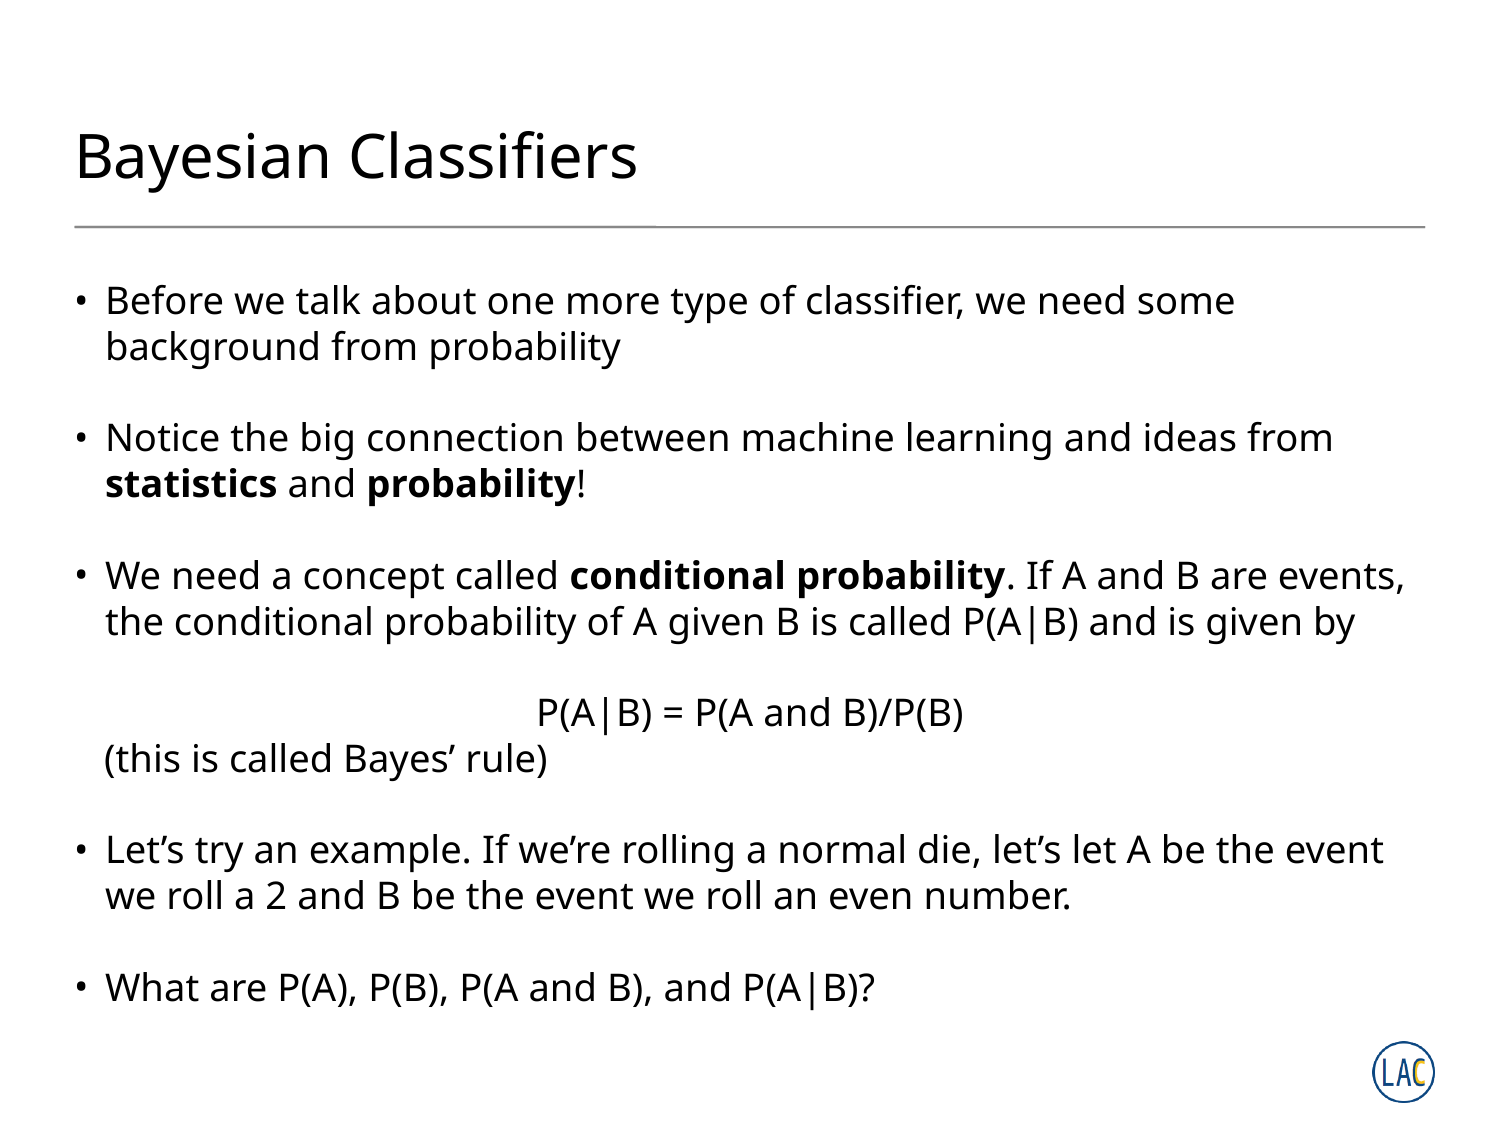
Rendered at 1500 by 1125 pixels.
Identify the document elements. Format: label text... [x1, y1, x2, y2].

title Bayesian Classifiers [65, 38, 1435, 200]
picture [1372, 1041, 1435, 1103]
list Before we talk about one more type of classifier, we need some background from probability Notice the big connection between machine learning and ideas from statistics and probability! We need a concept called conditional probability. If A and B are events, the conditional probability of A given B is called P(A|B) and is given by P(A|B) = P(A and B)/P(B) (this is called Bayes’ rule) Let’s try an example. If we’re rolling a normal die, let’s let A be the event we roll a 2 and B be the event we roll an even number. What are P(A), P(B), P(A and B), and P(A|B)? [65, 268, 1435, 1026]
